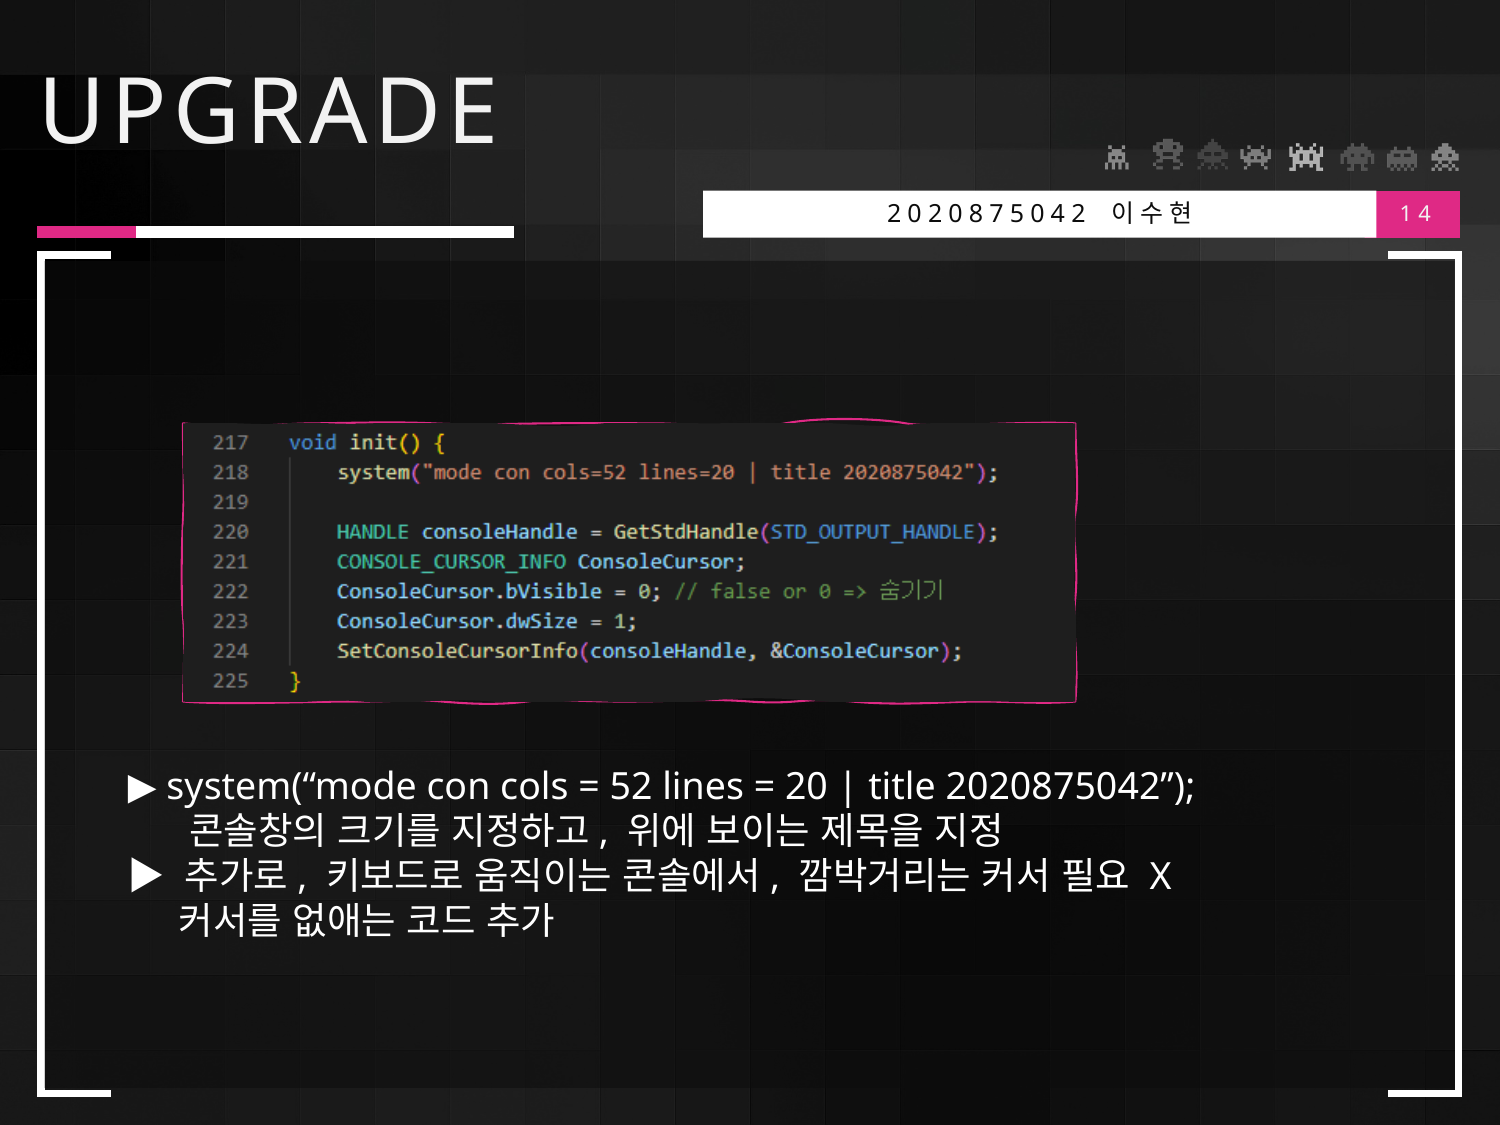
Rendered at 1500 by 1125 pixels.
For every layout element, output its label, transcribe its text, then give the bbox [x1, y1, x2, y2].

slide_number 14 [1377, 191, 1460, 238]
text_box ▶ system(“mode con cols = 52 lines = 20 | title 2020875042”); 콘솔창의 크기를 지정하고, 위에 보이는 제목을 지정 ▶ 추가로, 키보드로 움직이는 콘솔에서, 깜박거리는 커서 필요 X 커서를 없애는 코드 추가 [113, 754, 1211, 950]
list [44, 260, 1455, 1088]
title UPGRADE [38, 19, 524, 209]
list 2020875042 이수현 [703, 190, 1377, 238]
picture [0, 0, 1500, 1125]
